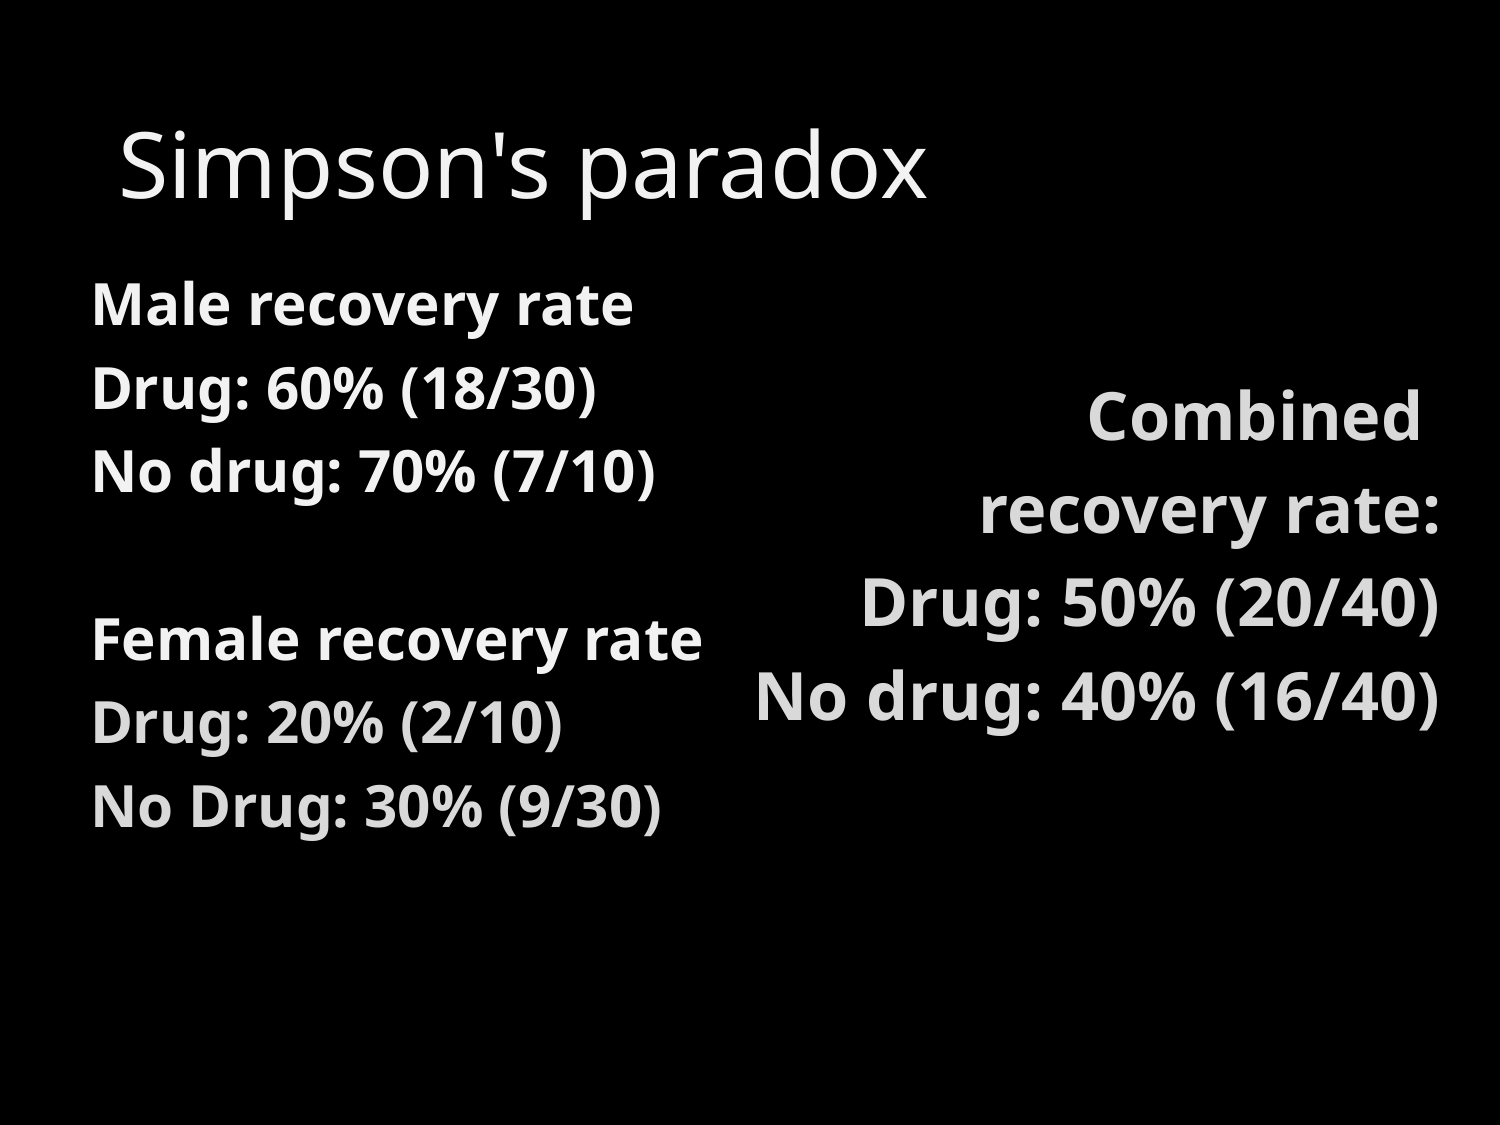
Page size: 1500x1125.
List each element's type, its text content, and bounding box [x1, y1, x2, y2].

text_box Combined recovery rate: Drug: 50% (20/40) No drug: 40% (16/40) [106, 365, 1457, 1109]
list Male recovery rate Drug: 60% (18/30) No drug: 70% (7/10) Female recovery rate Drug: 20% (2/10) No Drug: 30% (9/30) [75, 267, 1425, 1011]
title Simpson's paradox [103, 59, 1397, 267]
